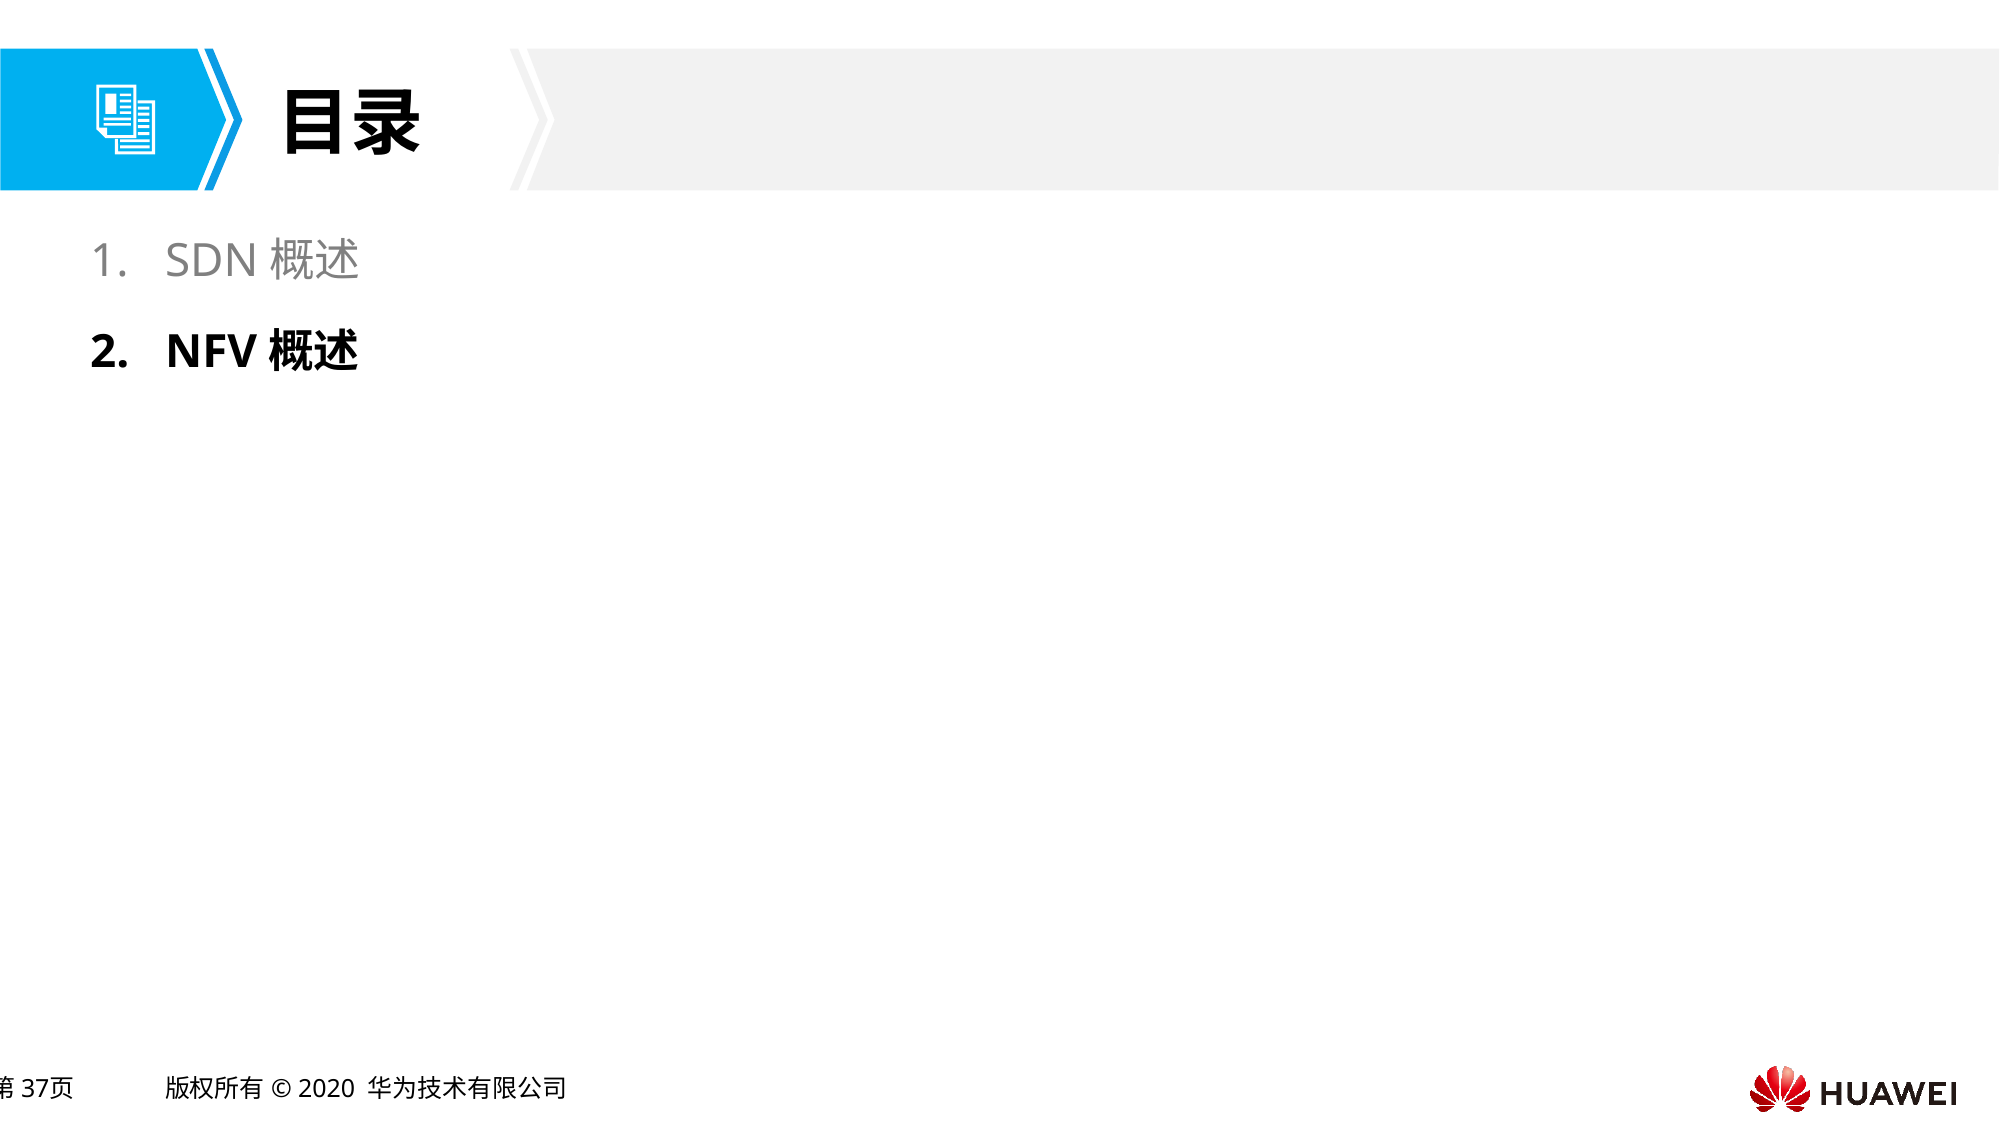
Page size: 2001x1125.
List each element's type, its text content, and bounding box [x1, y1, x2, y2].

picture [1750, 1066, 1956, 1112]
list SDN概述 NFV概述 [76, 202, 1927, 971]
